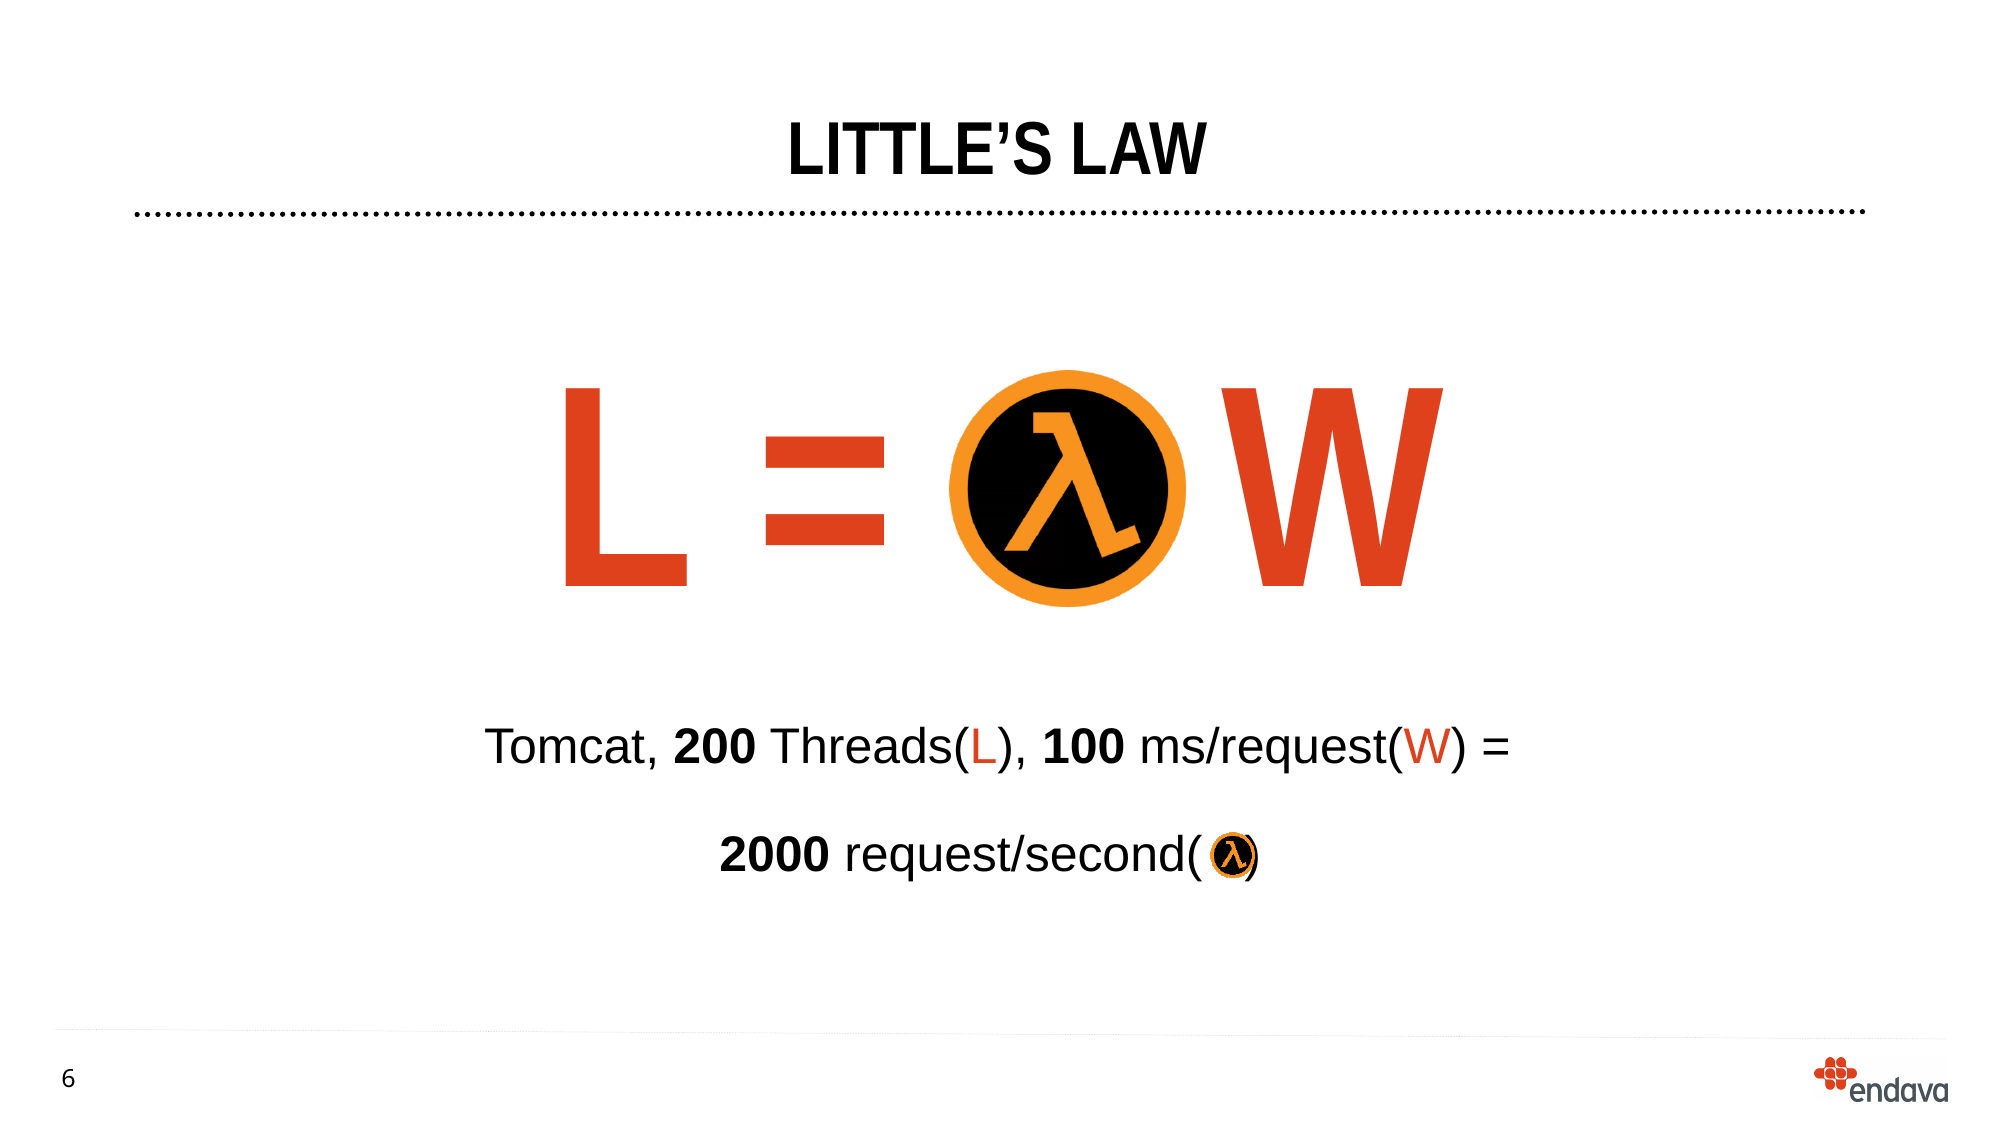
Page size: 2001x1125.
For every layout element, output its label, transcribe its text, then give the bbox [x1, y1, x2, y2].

list L = w [198, 327, 1812, 656]
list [1210, 832, 1255, 878]
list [949, 370, 1186, 607]
picture [1814, 1057, 1948, 1102]
list Tomcat, 200 Threads(L), 100 ms/request(W) = 2000 request/second( ) [198, 712, 1812, 910]
title Little’s law [198, 26, 1812, 195]
